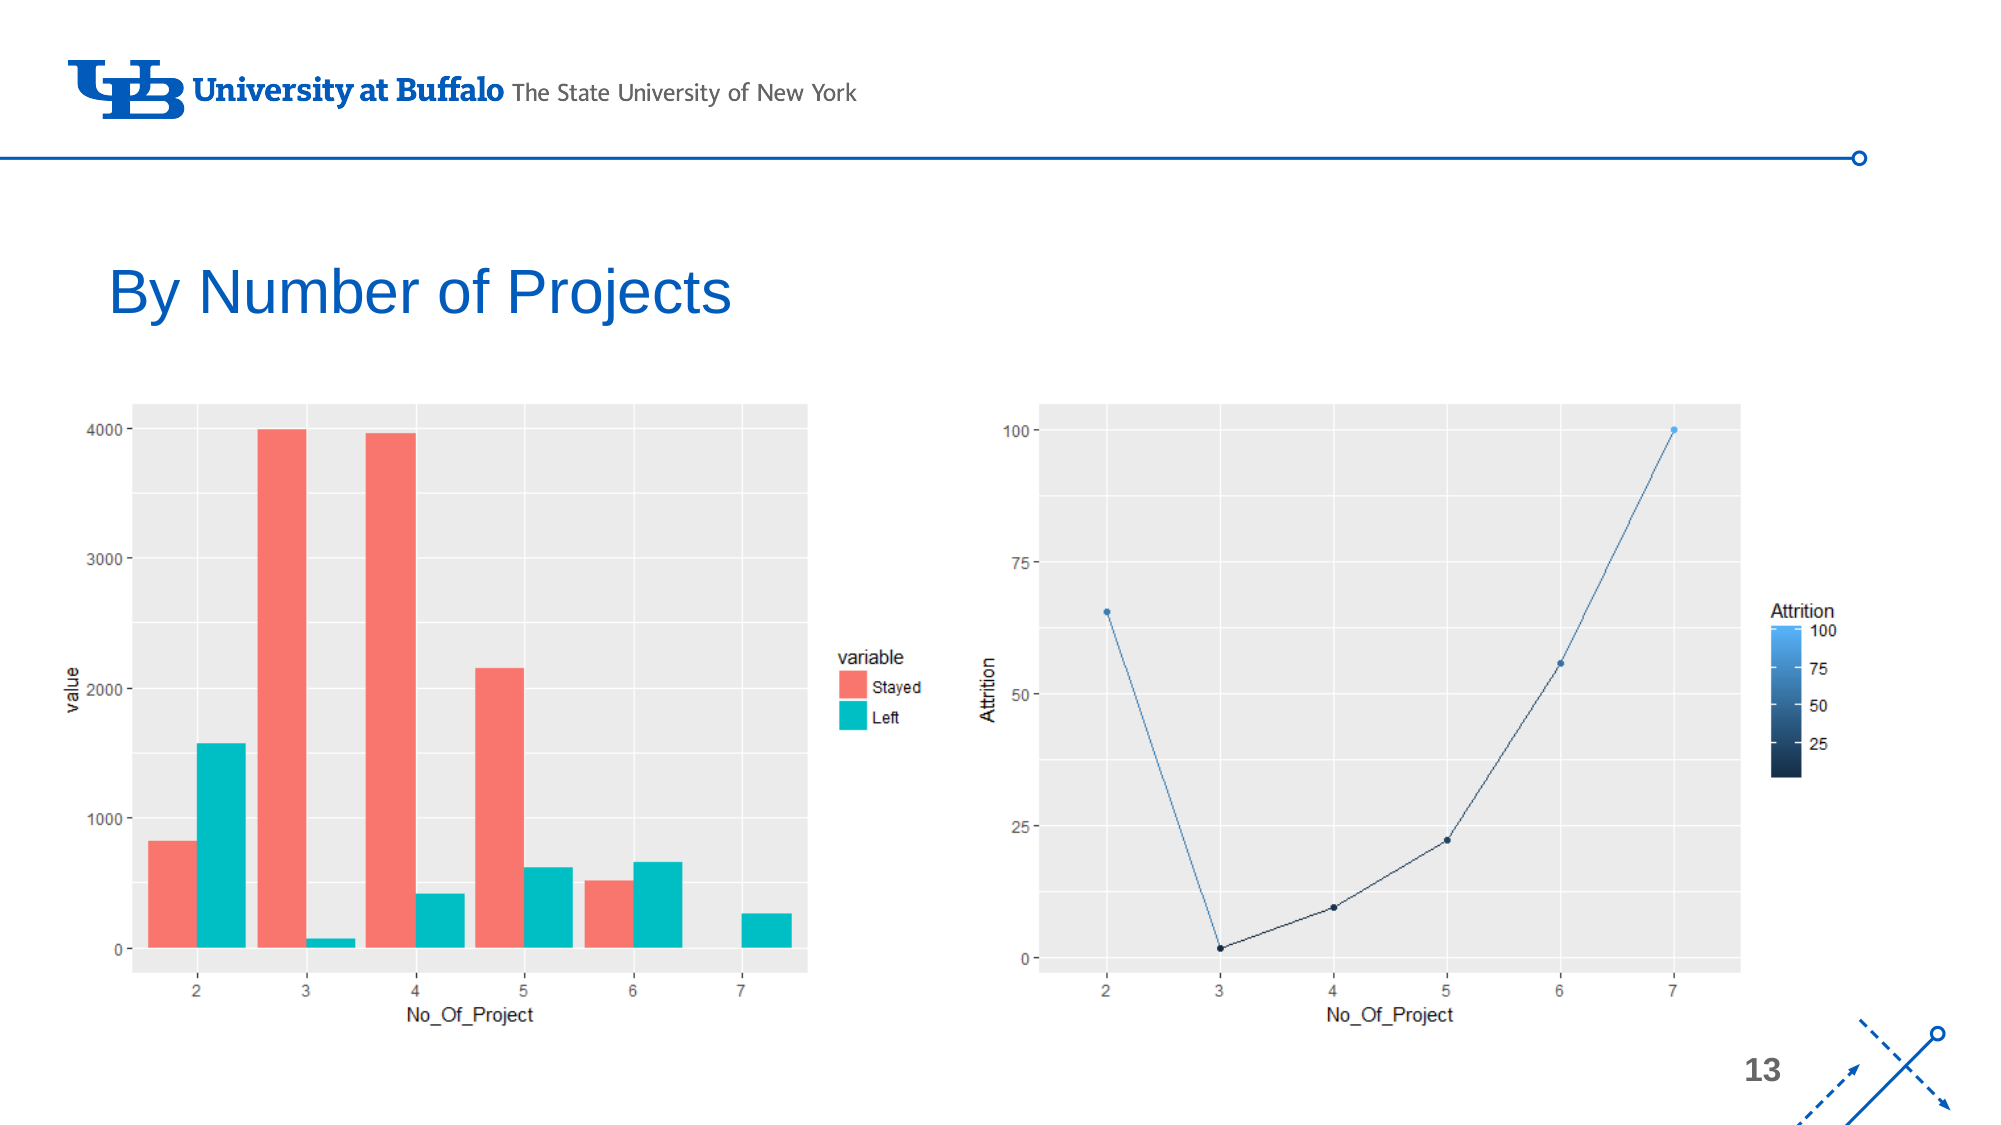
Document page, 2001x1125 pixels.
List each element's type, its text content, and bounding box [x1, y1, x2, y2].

title By Number of Projects [93, 216, 1819, 335]
picture [0, 0, 2000, 1125]
